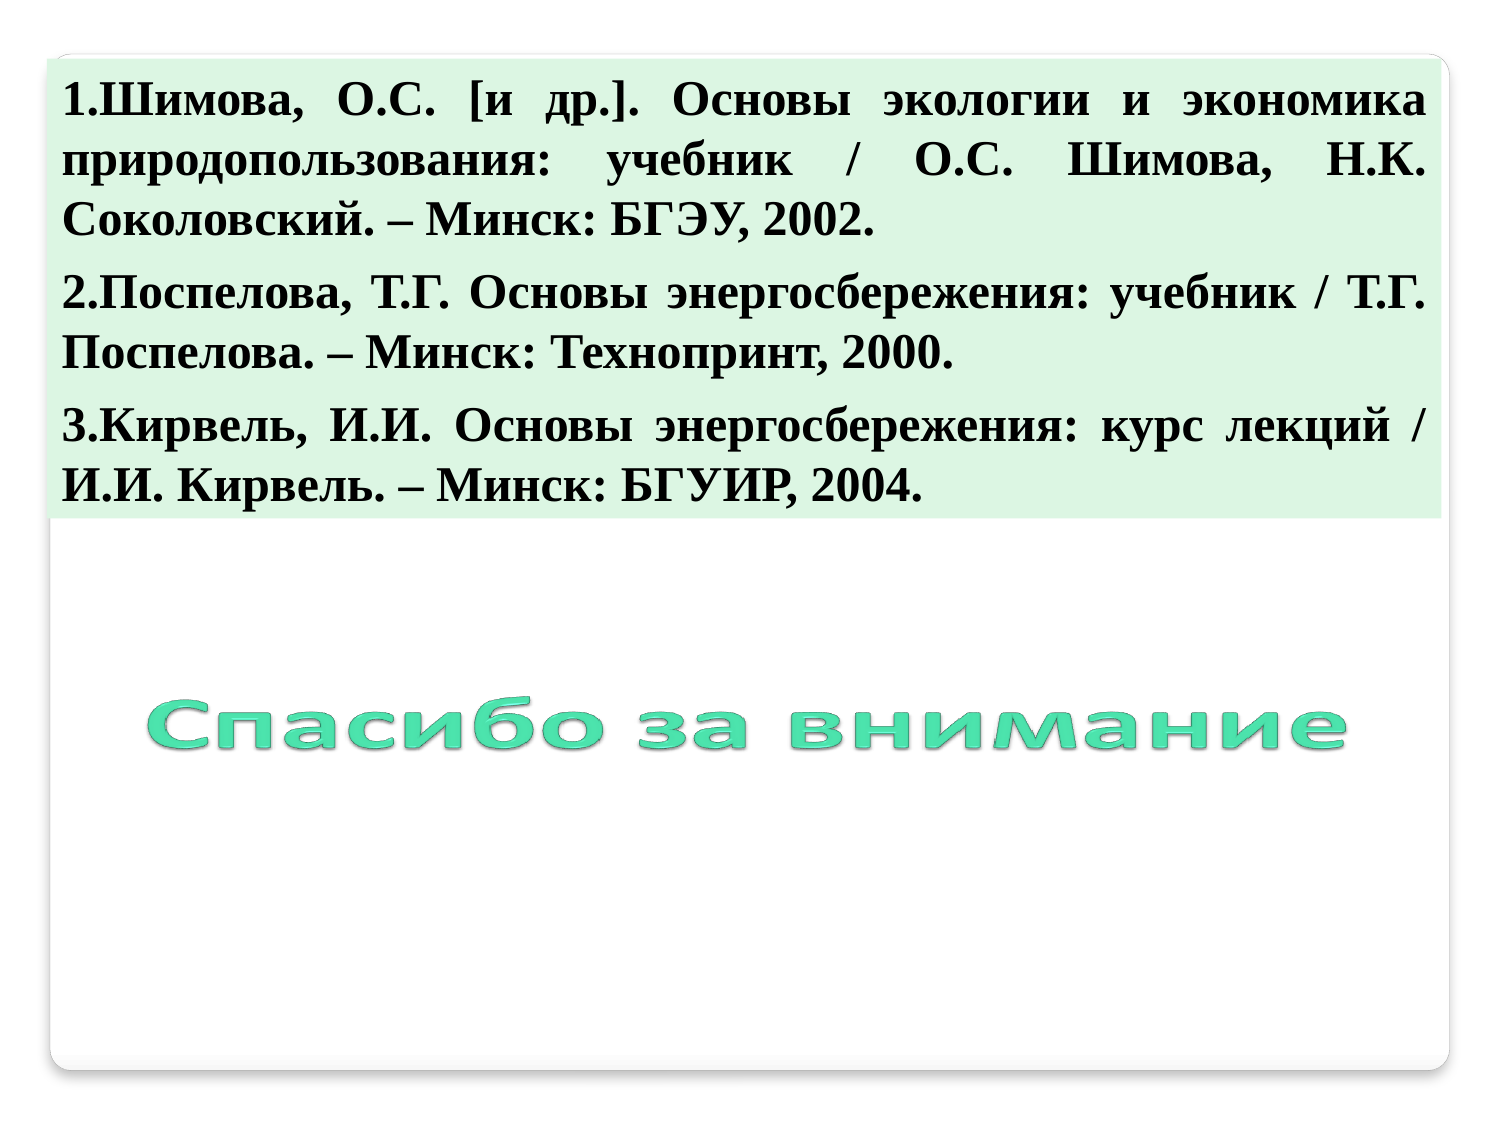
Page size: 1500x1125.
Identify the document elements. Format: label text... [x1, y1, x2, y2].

picture [58, 550, 1466, 1075]
text_box 1.Шимова, О.С. [и др.]. Основы экологии и экономика природопользования: учебник / О.С. Шимова, Н.К. Соколовский. – Минск: БГЭУ, 2002. 2.Поспелова, Т.Г. Основы энергосбережения: учебник / Т.Г. Поспелова. – Минск: Технопринт, 2000. 3.Кирвель, И.И. Основы энергосбережения: курс лекций / И.И. Кирвель. – Минск: БГУИР, 2004. [46, 58, 1442, 519]
